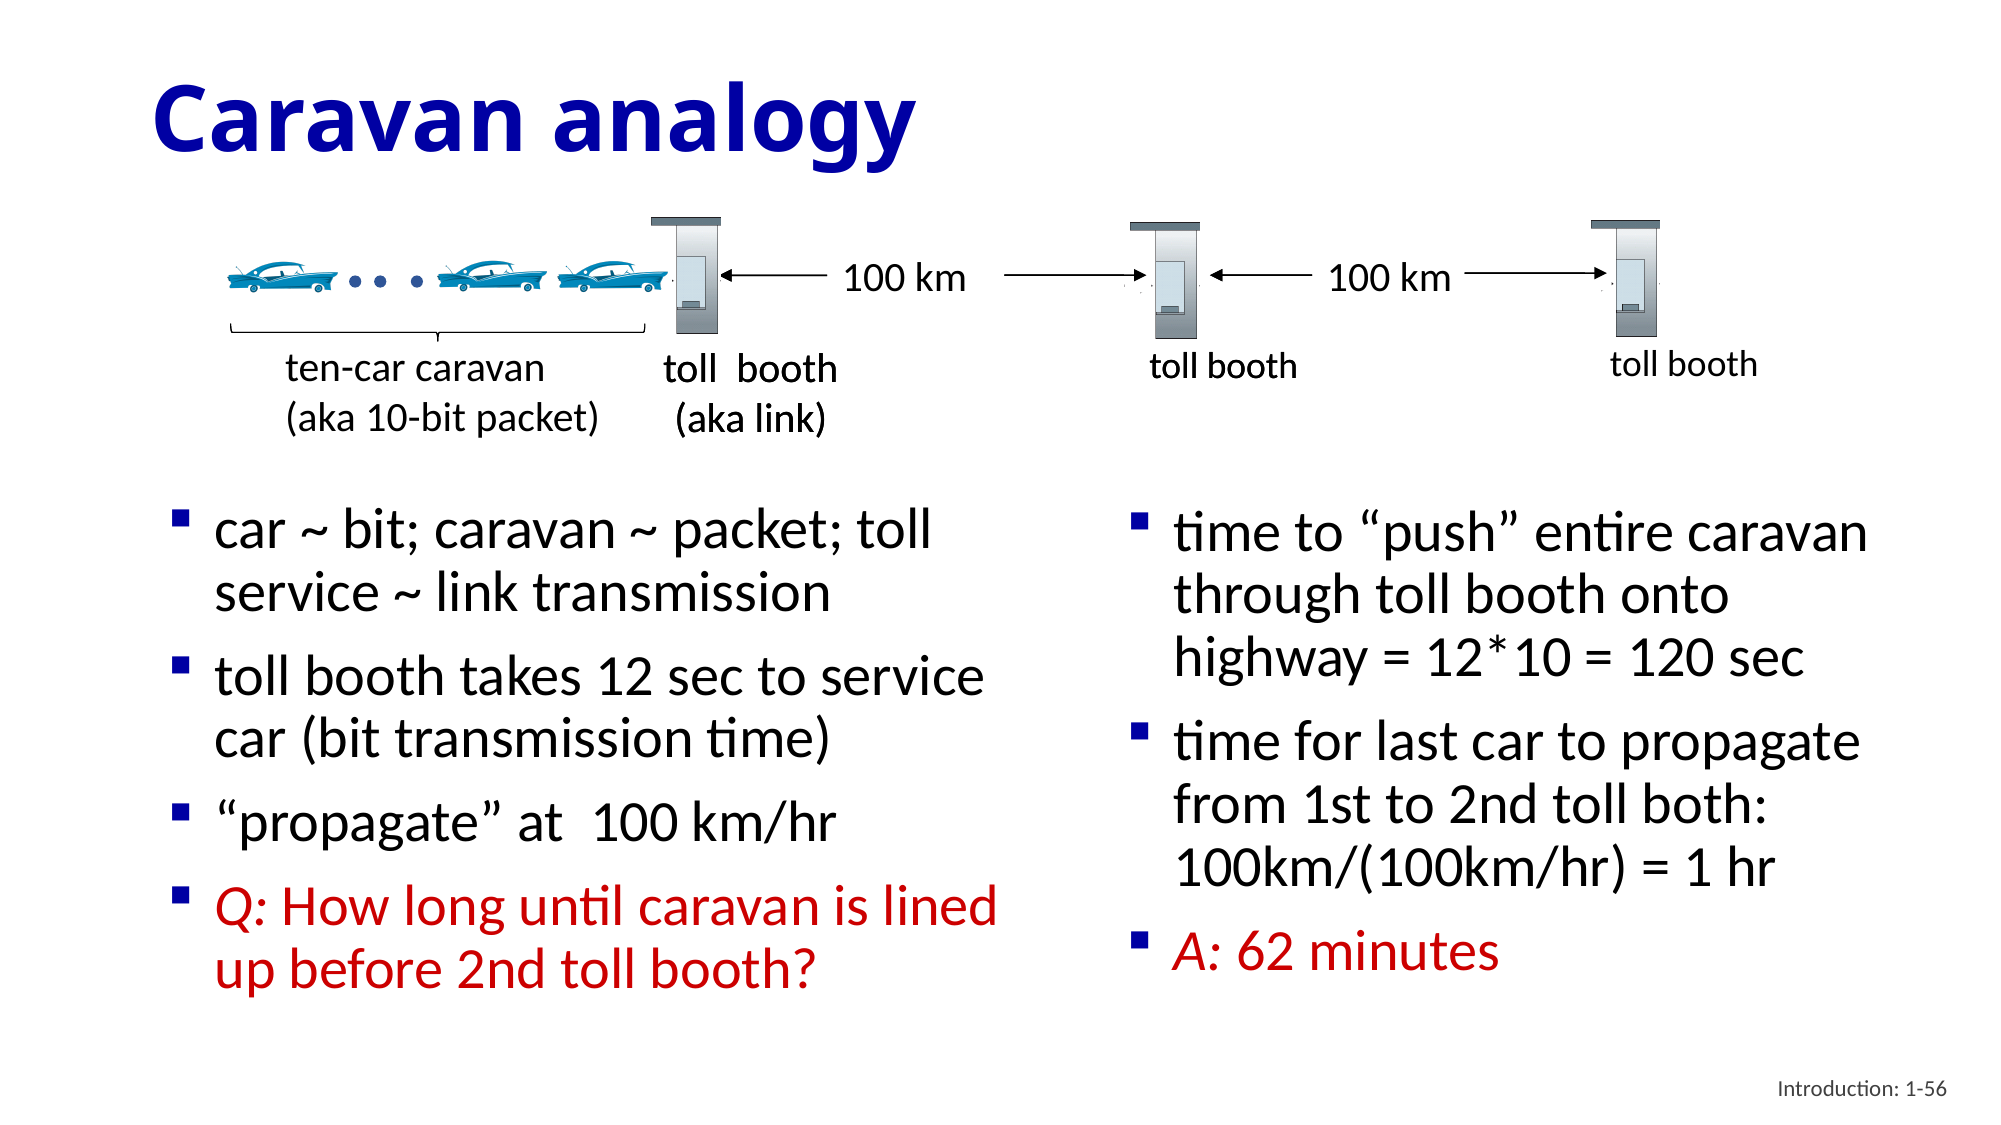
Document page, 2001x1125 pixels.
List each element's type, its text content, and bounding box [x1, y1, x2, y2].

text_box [644, 210, 721, 338]
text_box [558, 224, 944, 450]
title Caravan analogy [135, 47, 1861, 195]
text_box [410, 275, 420, 288]
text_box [1509, 222, 1859, 392]
picture [420, 227, 685, 326]
text_box 100 km [1399, 242, 1490, 308]
text_box [230, 323, 558, 342]
text_box time to “push” entire caravan through toll booth onto highway = 12*10 = 120 sec time for last car to propagate from 1st to 2nd toll both: 100km/(100km/hr) = 1 hr A: 62 minutes [1111, 493, 1912, 1046]
text_box [355, 275, 362, 288]
text_box ten-car caravan (aka 10-bit packet) [270, 333, 558, 448]
text_box car ~ bit; caravan ~ packet; toll service ~ link transmission toll booth takes 12 sec to service car (bit transmission time) “propagate” at 100 km/hr Q: How long until caravan is lined up before 2nd toll booth? [152, 490, 1035, 1036]
text_box 100 km [944, 242, 1005, 308]
picture [210, 228, 355, 326]
text_box [374, 275, 387, 288]
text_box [1584, 212, 1660, 341]
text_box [1049, 224, 1399, 394]
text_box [1124, 214, 1200, 343]
slide_number Introduction: 1-56 [1512, 1056, 1963, 1117]
